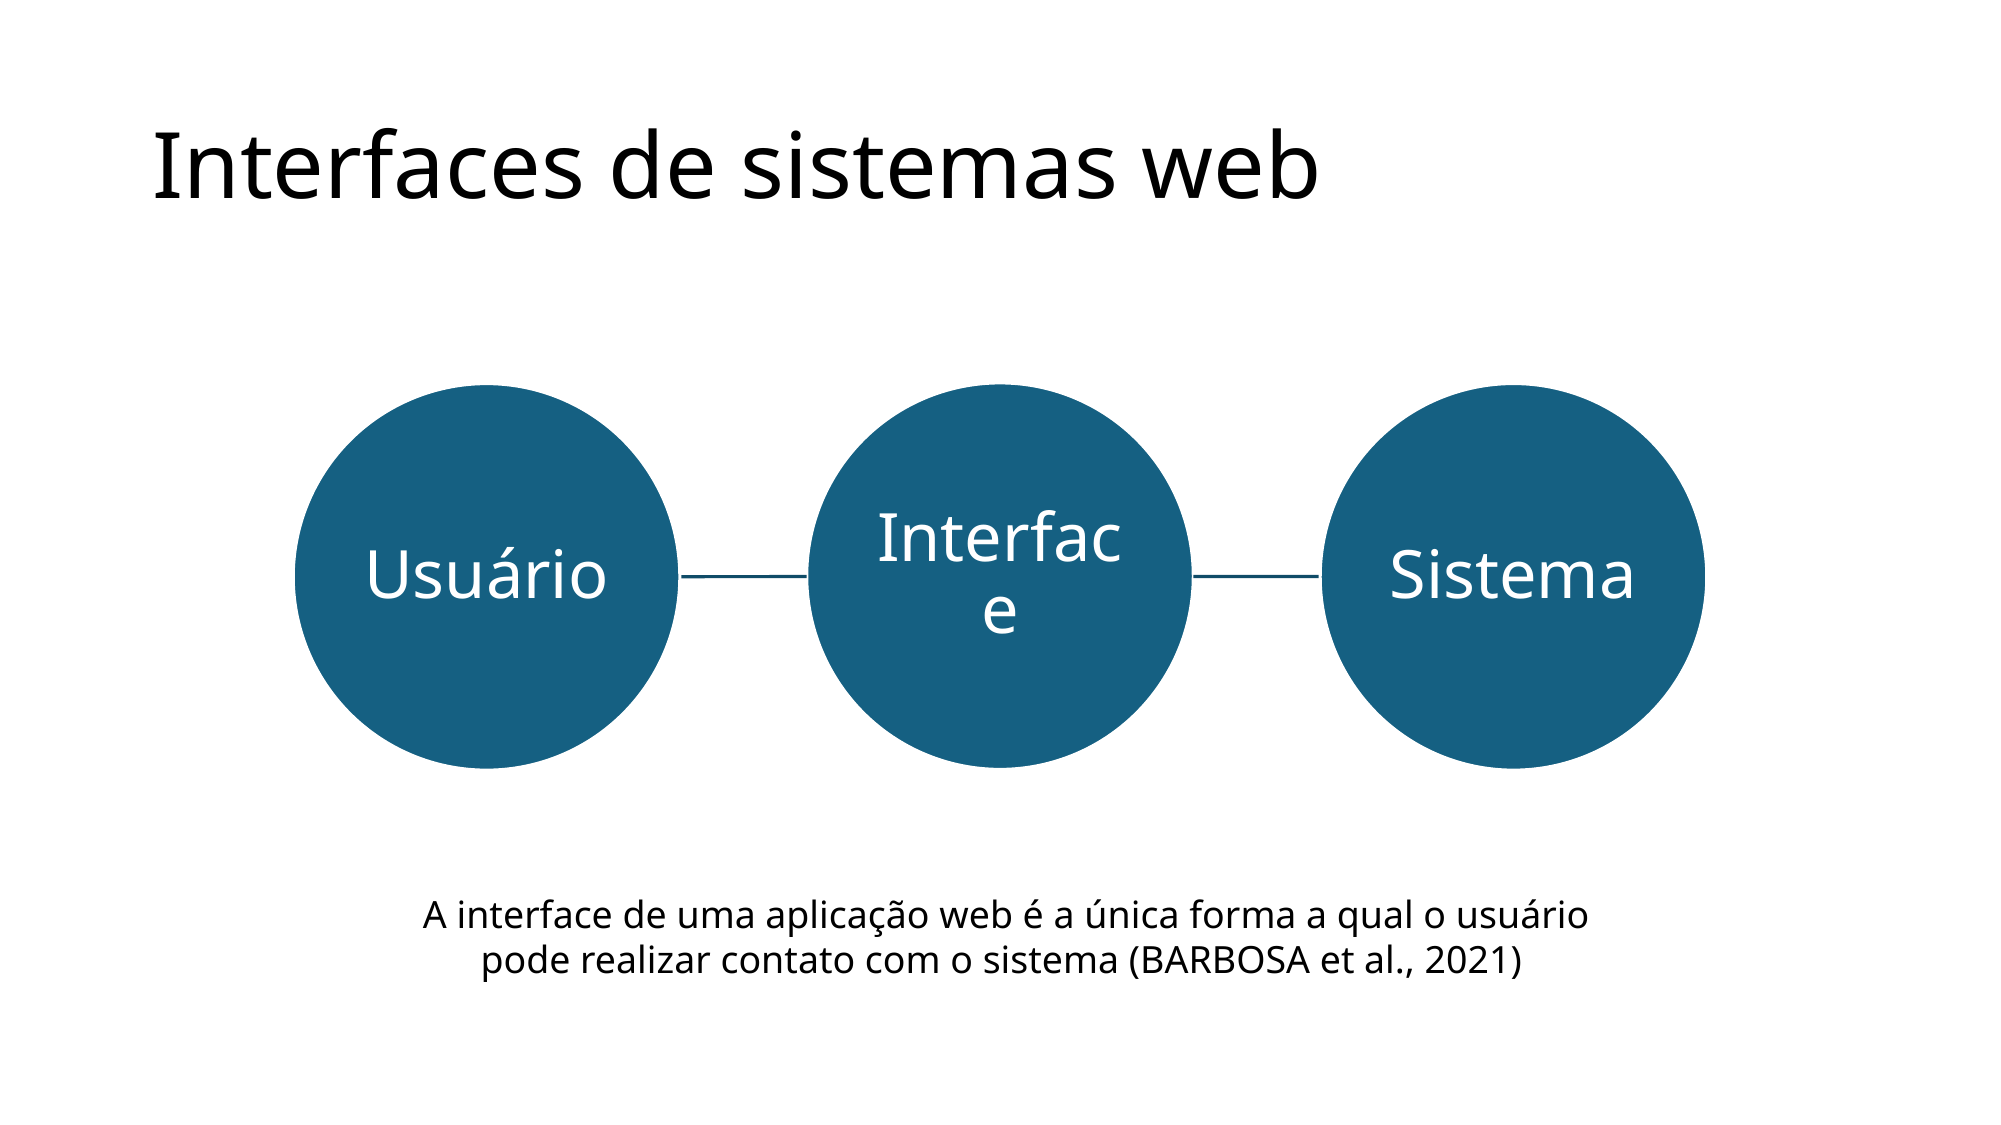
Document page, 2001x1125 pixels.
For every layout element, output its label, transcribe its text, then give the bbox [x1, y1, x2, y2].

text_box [292, 276, 1708, 876]
title Interfaces de sistemas web [137, 59, 1863, 278]
text_box A interface de uma aplicação web é a única forma a qual o usuário pode realizar contato com o sistema (BARBOSA et al., 2021) [365, 883, 1648, 989]
